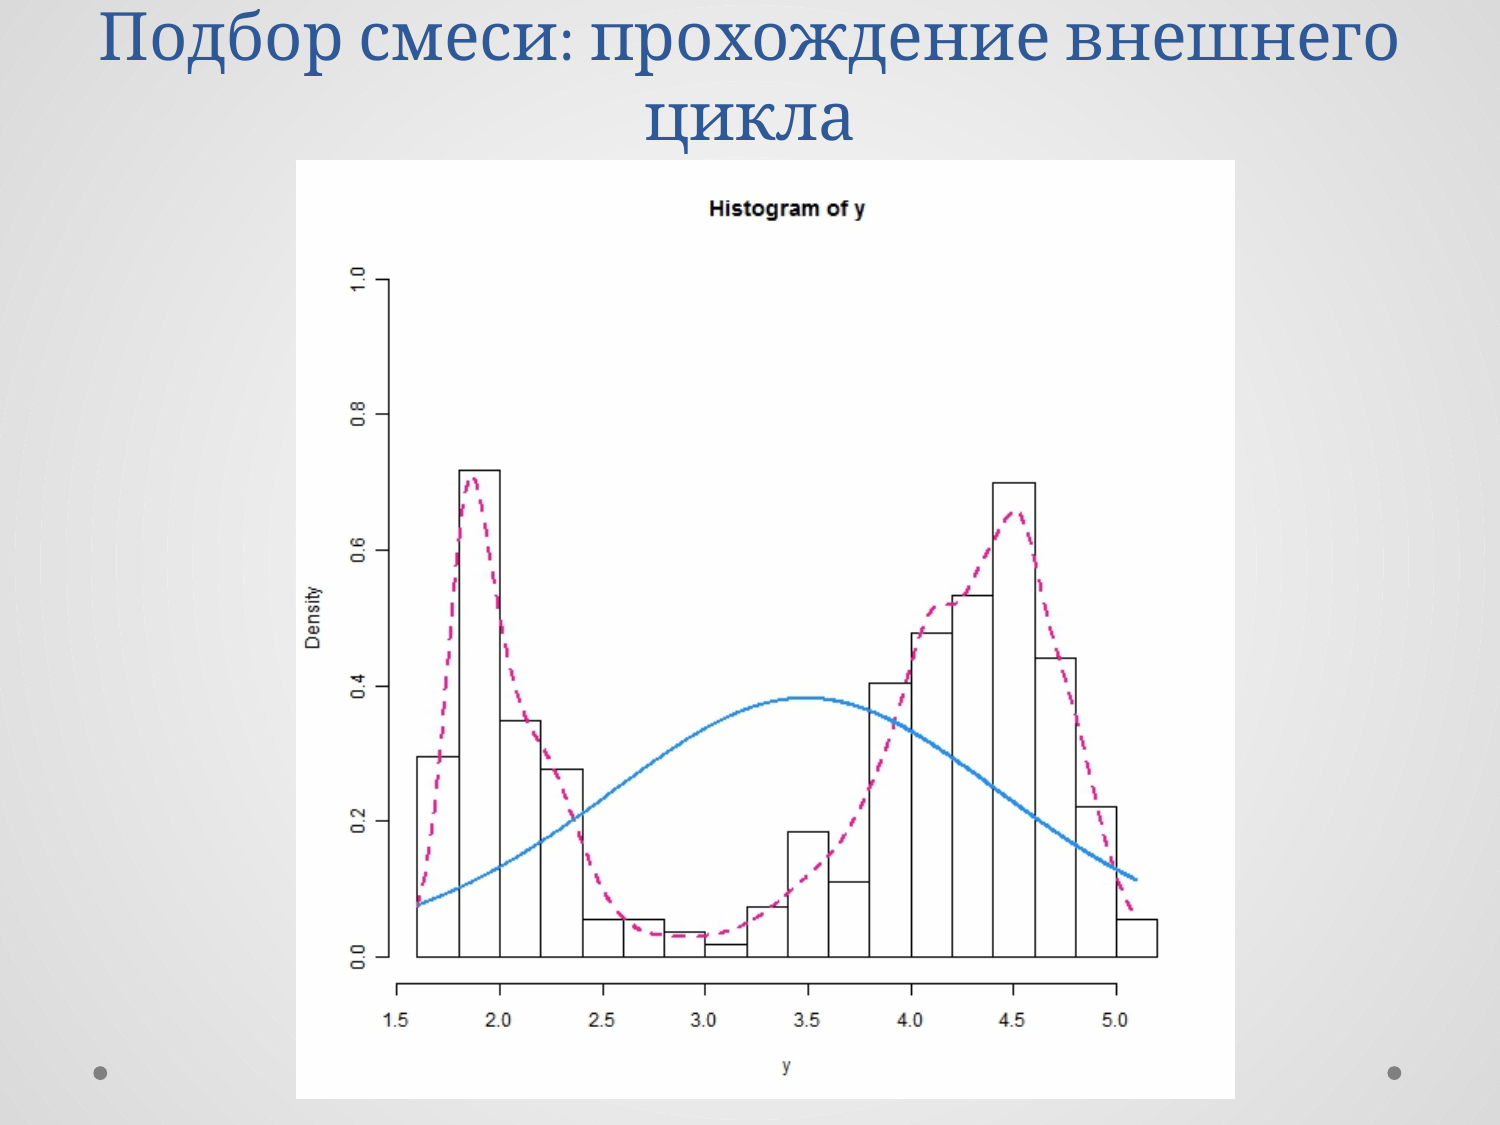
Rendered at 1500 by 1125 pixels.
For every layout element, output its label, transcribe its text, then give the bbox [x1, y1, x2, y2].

title Подбор смеси: прохождение внешнего цикла [75, 0, 1425, 161]
picture [296, 160, 1235, 1099]
